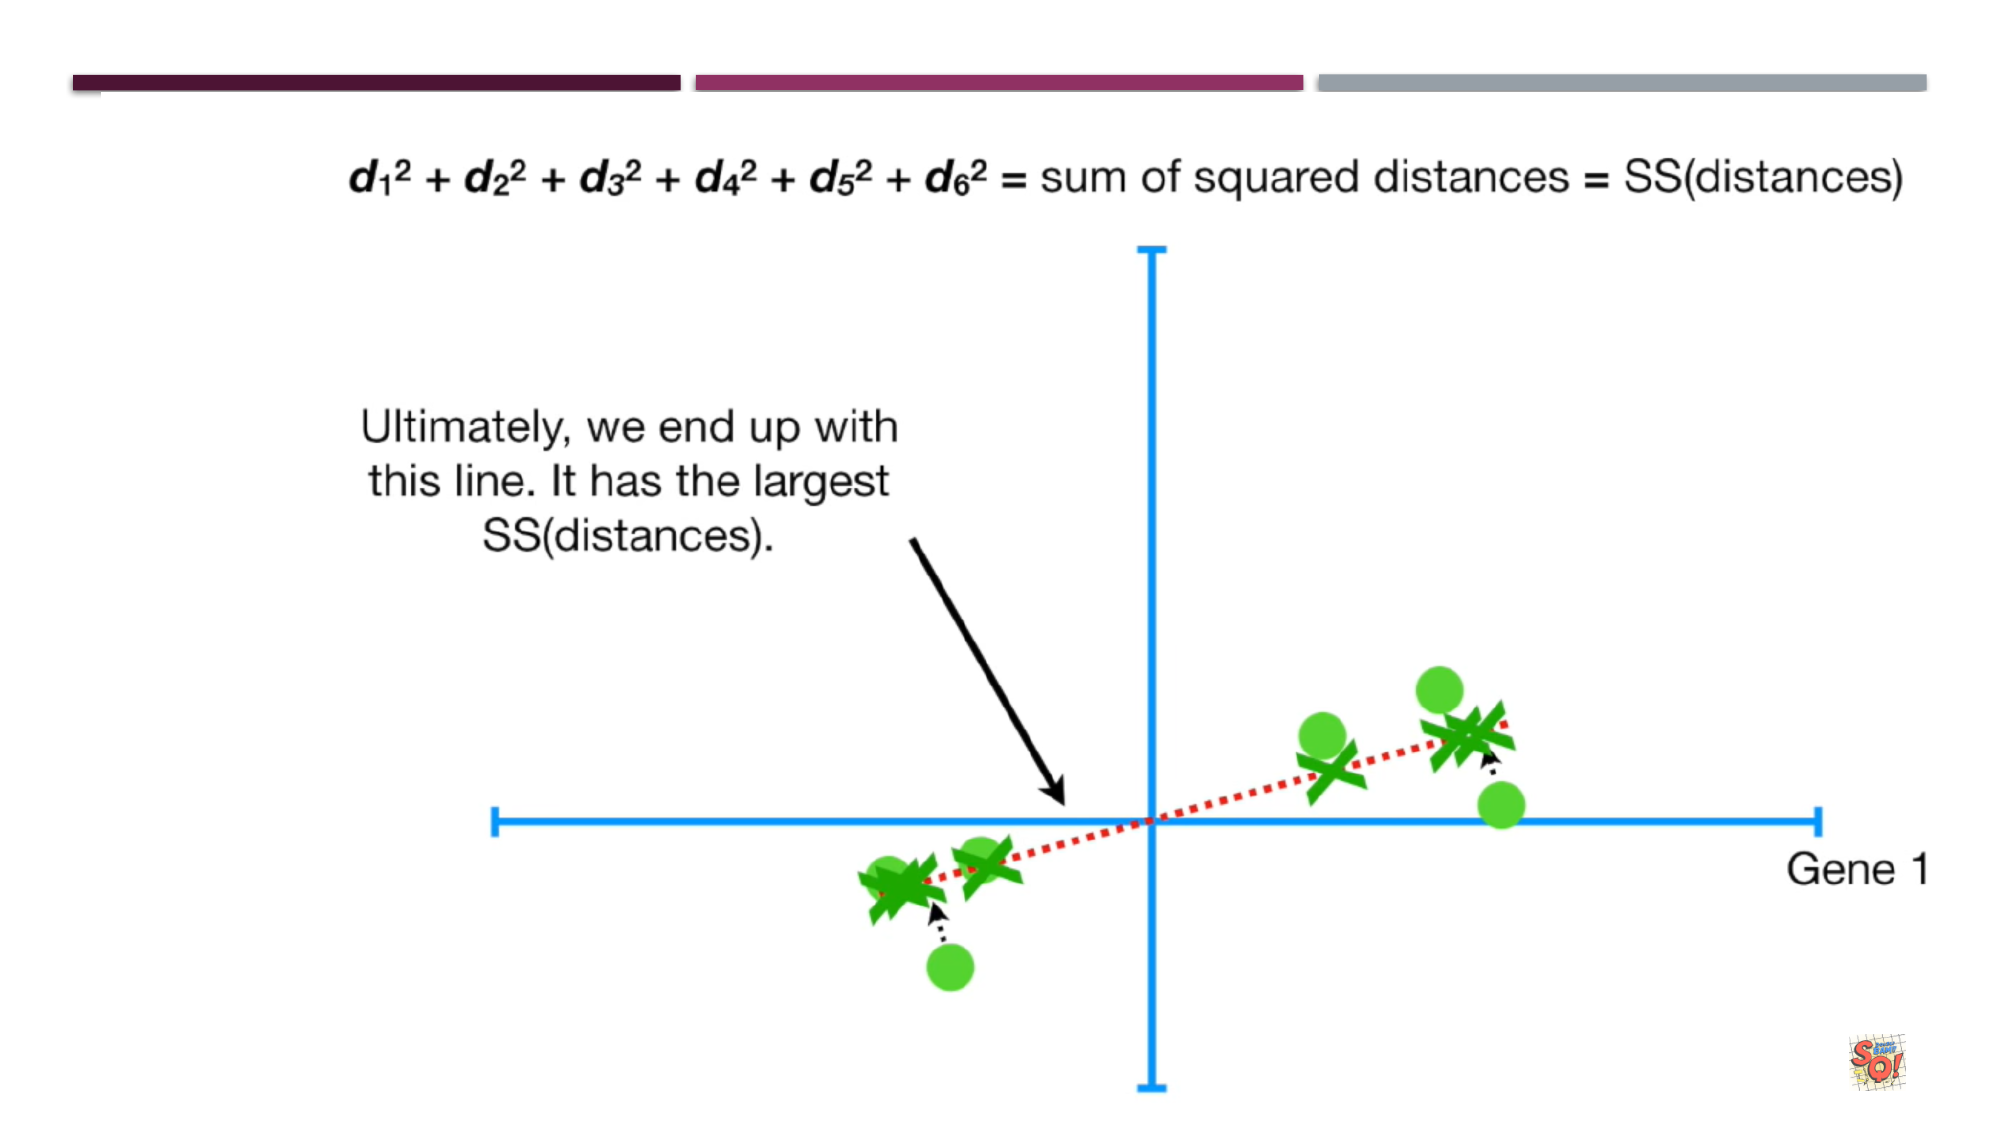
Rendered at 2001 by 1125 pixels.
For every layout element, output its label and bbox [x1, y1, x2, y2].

picture [100, 91, 1938, 1125]
